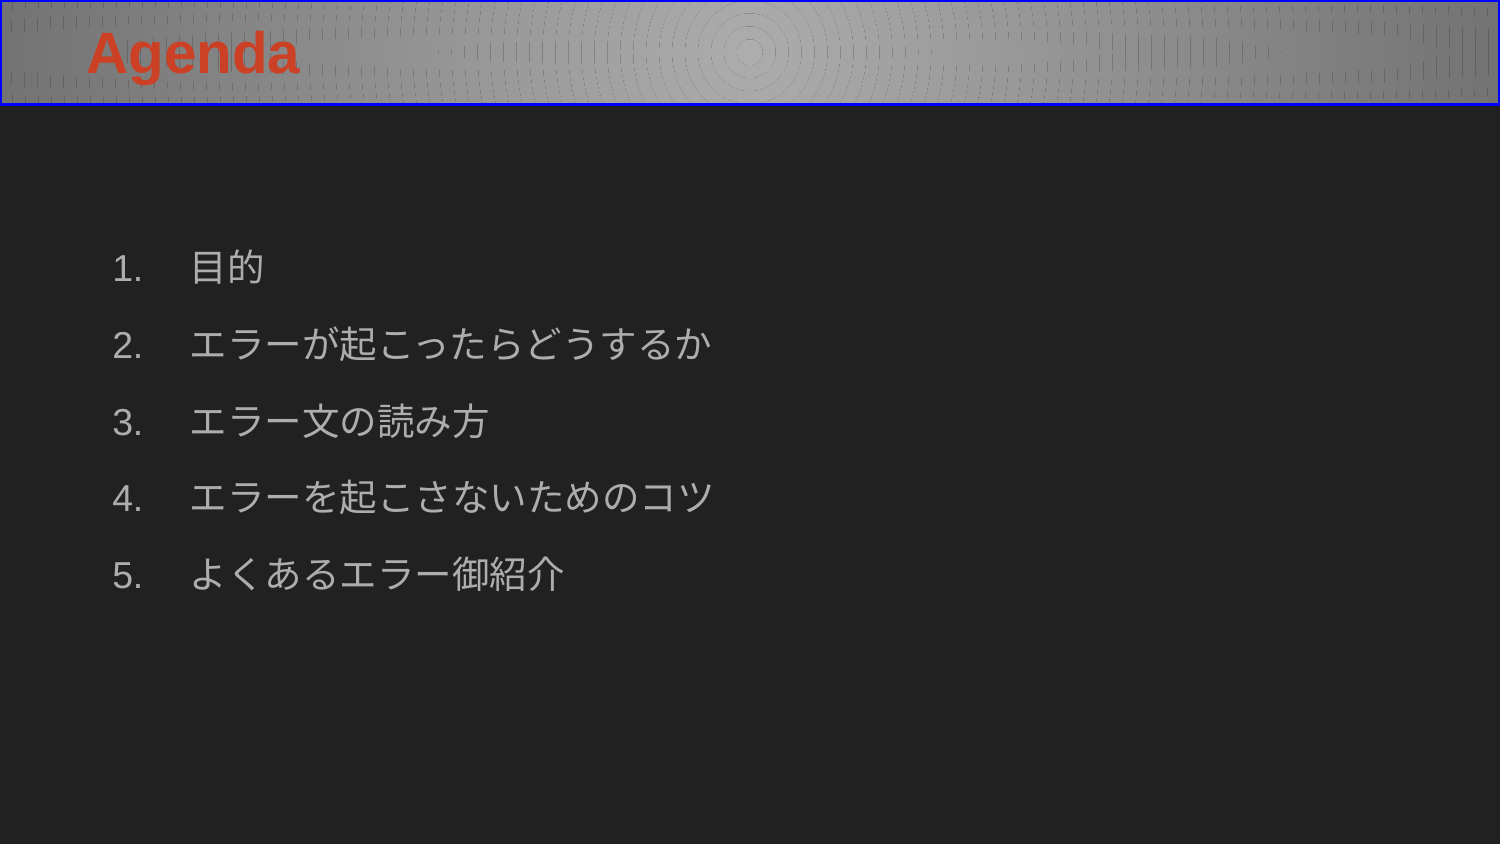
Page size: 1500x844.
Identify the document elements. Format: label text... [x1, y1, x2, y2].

text_box 1. 目的 2. エラーが起こったらどうするか 3. エラー文の読み方 4. エラーを起こさないためのコツ 5. よくあるエラー御紹介 [51, 152, 1449, 786]
text_box Agenda [0, 0, 1500, 105]
